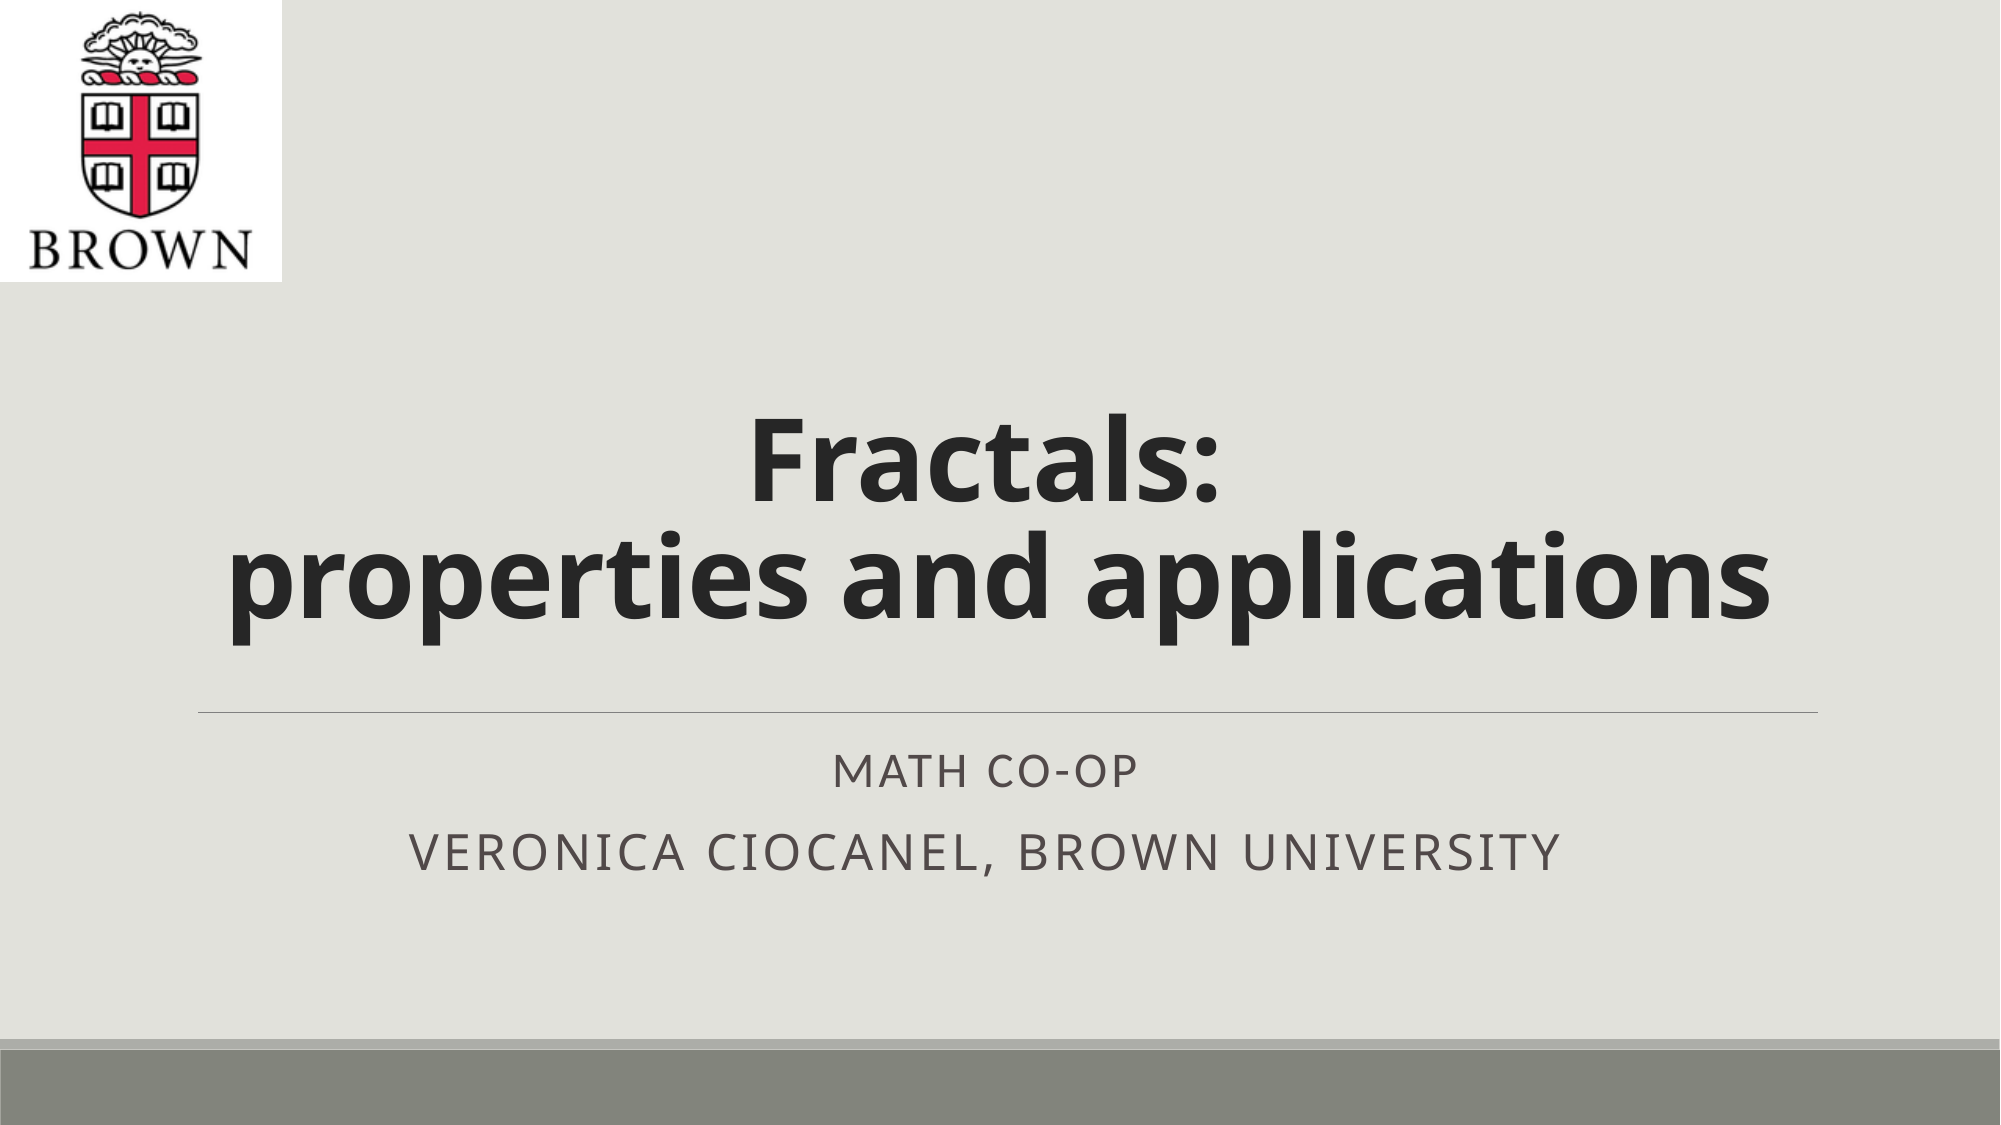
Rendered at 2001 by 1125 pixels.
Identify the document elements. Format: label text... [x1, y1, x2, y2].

subtitle Math Co-op VeronicA Ciocanel, brown university [159, 736, 1810, 925]
title Fractals: properties and applications [159, 305, 1810, 650]
picture [0, 0, 282, 282]
